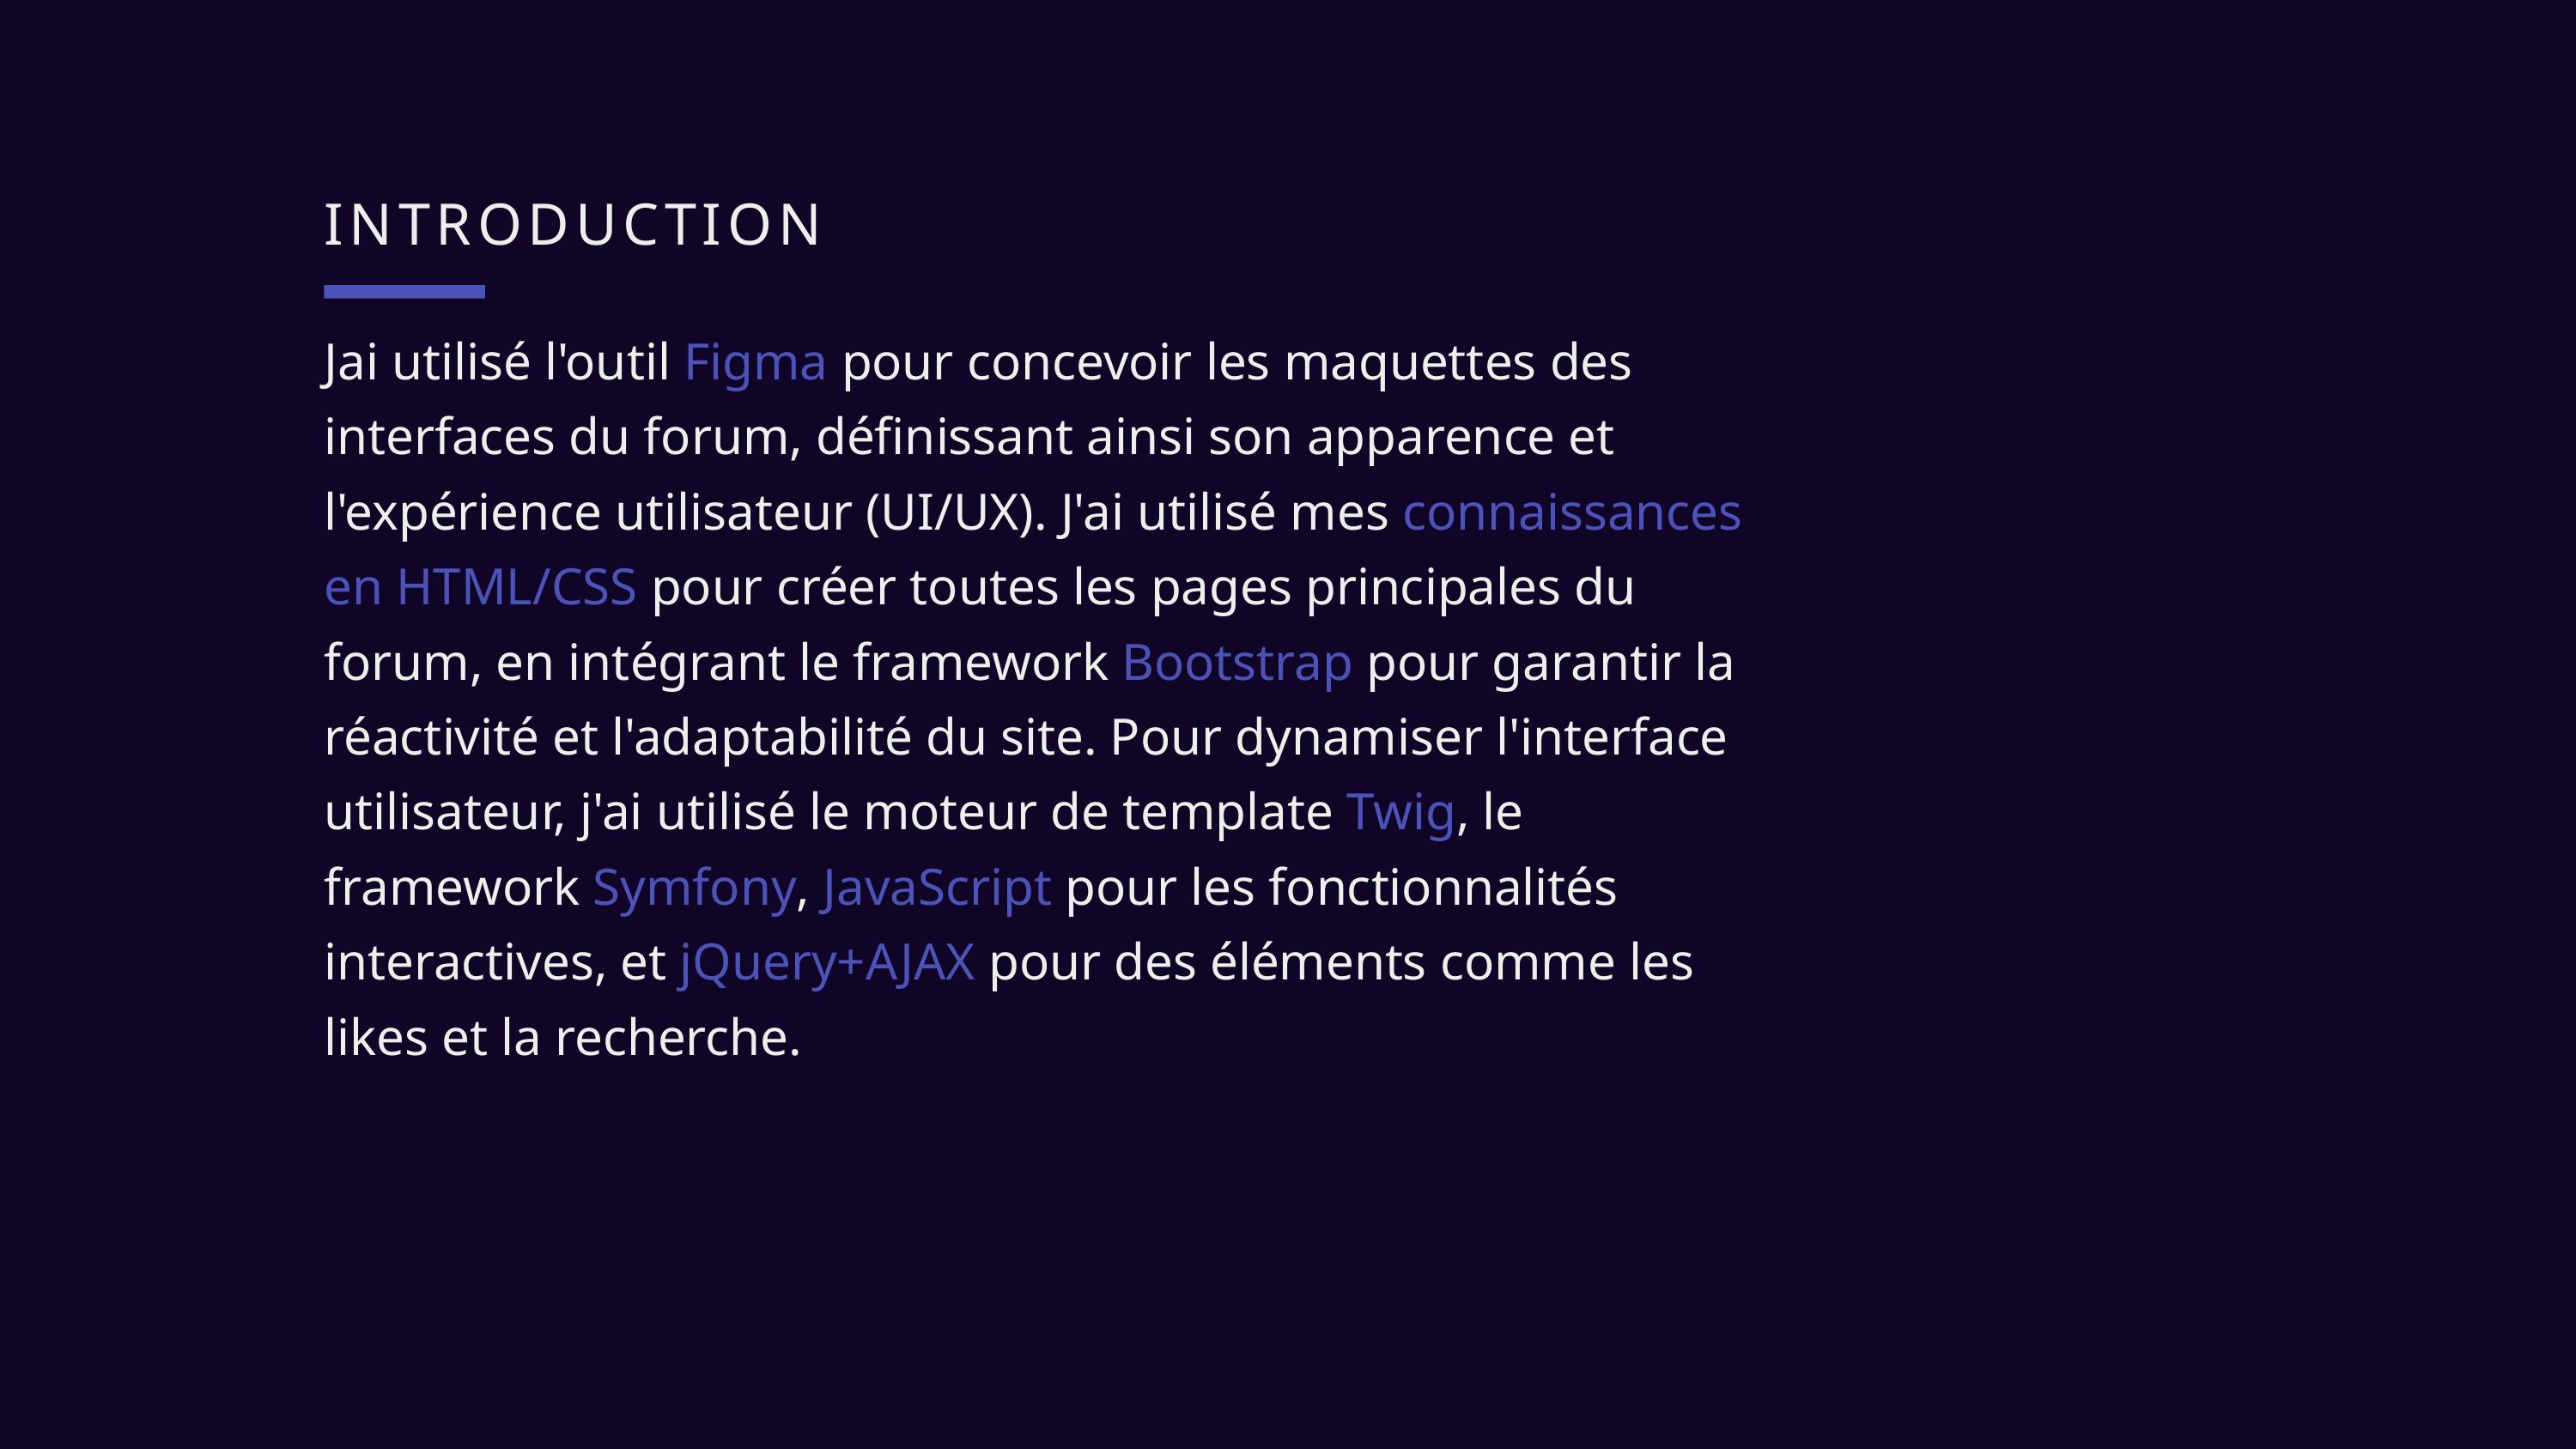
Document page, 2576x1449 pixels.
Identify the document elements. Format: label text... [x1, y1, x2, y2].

text_box INTRODUCTION [324, 187, 1720, 257]
text_box Jai utilisé l'outil Figma pour concevoir les maquettes des interfaces du forum, définissant ainsi son apparence et l'expérience utilisateur (UI/UX). J'ai utilisé mes connaissances en HTML/CSS pour créer toutes les pages principales du forum, en intégrant le framework Bootstrap pour garantir la réactivité et l'adaptabilité du site. Pour dynamiser l'interface utilisateur, j'ai utilisé le moteur de template Twig, le framework Symfony, JavaScript pour les fonctionnalités interactives, et jQuery+AJAX pour des éléments comme les likes et la recherche. [324, 314, 1772, 1065]
text_box [324, 285, 485, 299]
